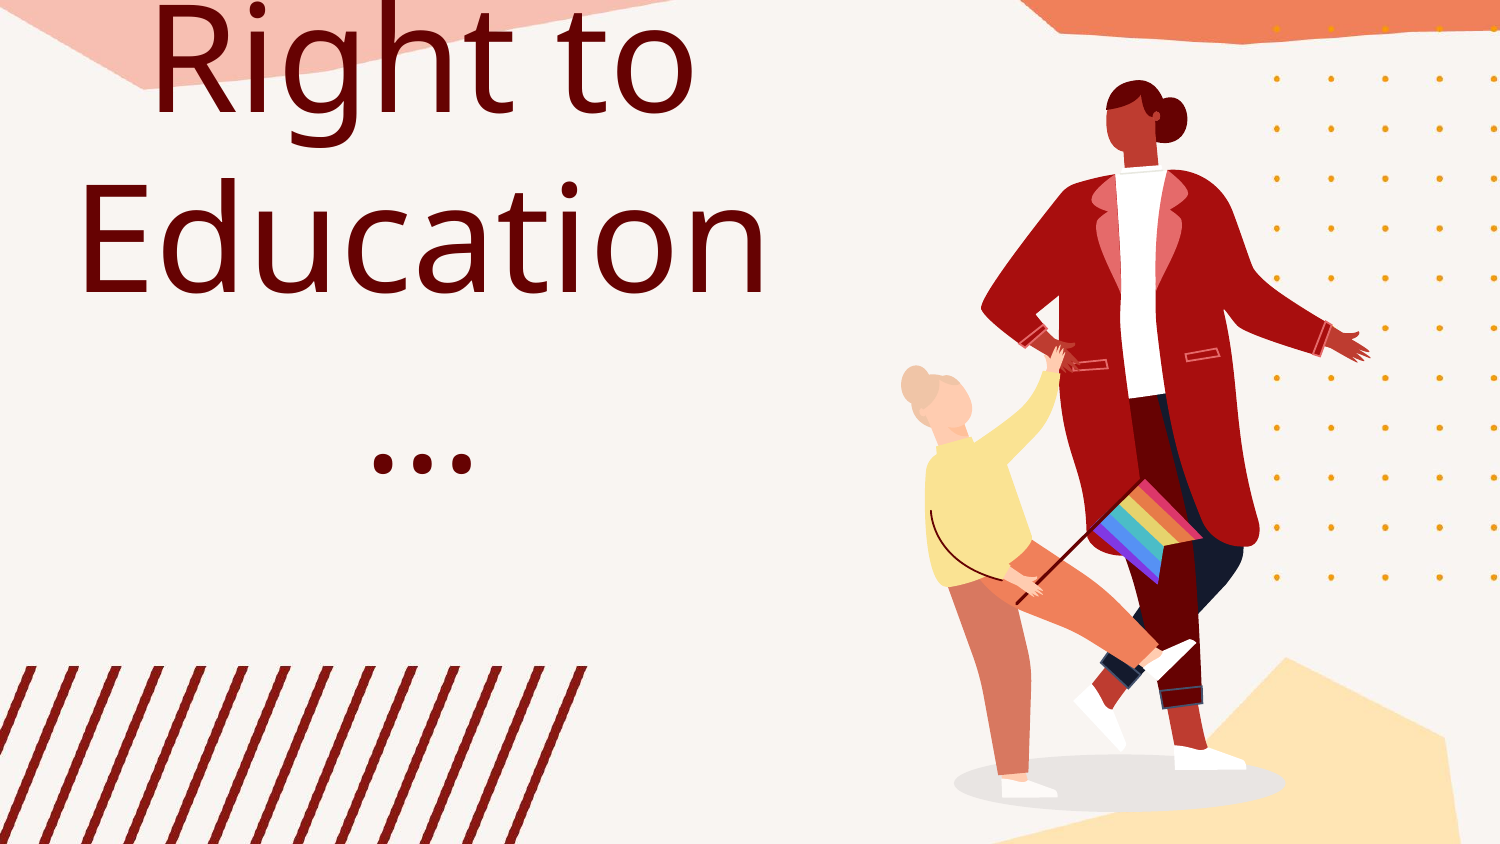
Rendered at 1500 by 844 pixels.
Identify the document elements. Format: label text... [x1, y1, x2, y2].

picture [0, 0, 1500, 844]
title Right to Education… [41, 195, 805, 518]
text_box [898, 79, 1373, 813]
